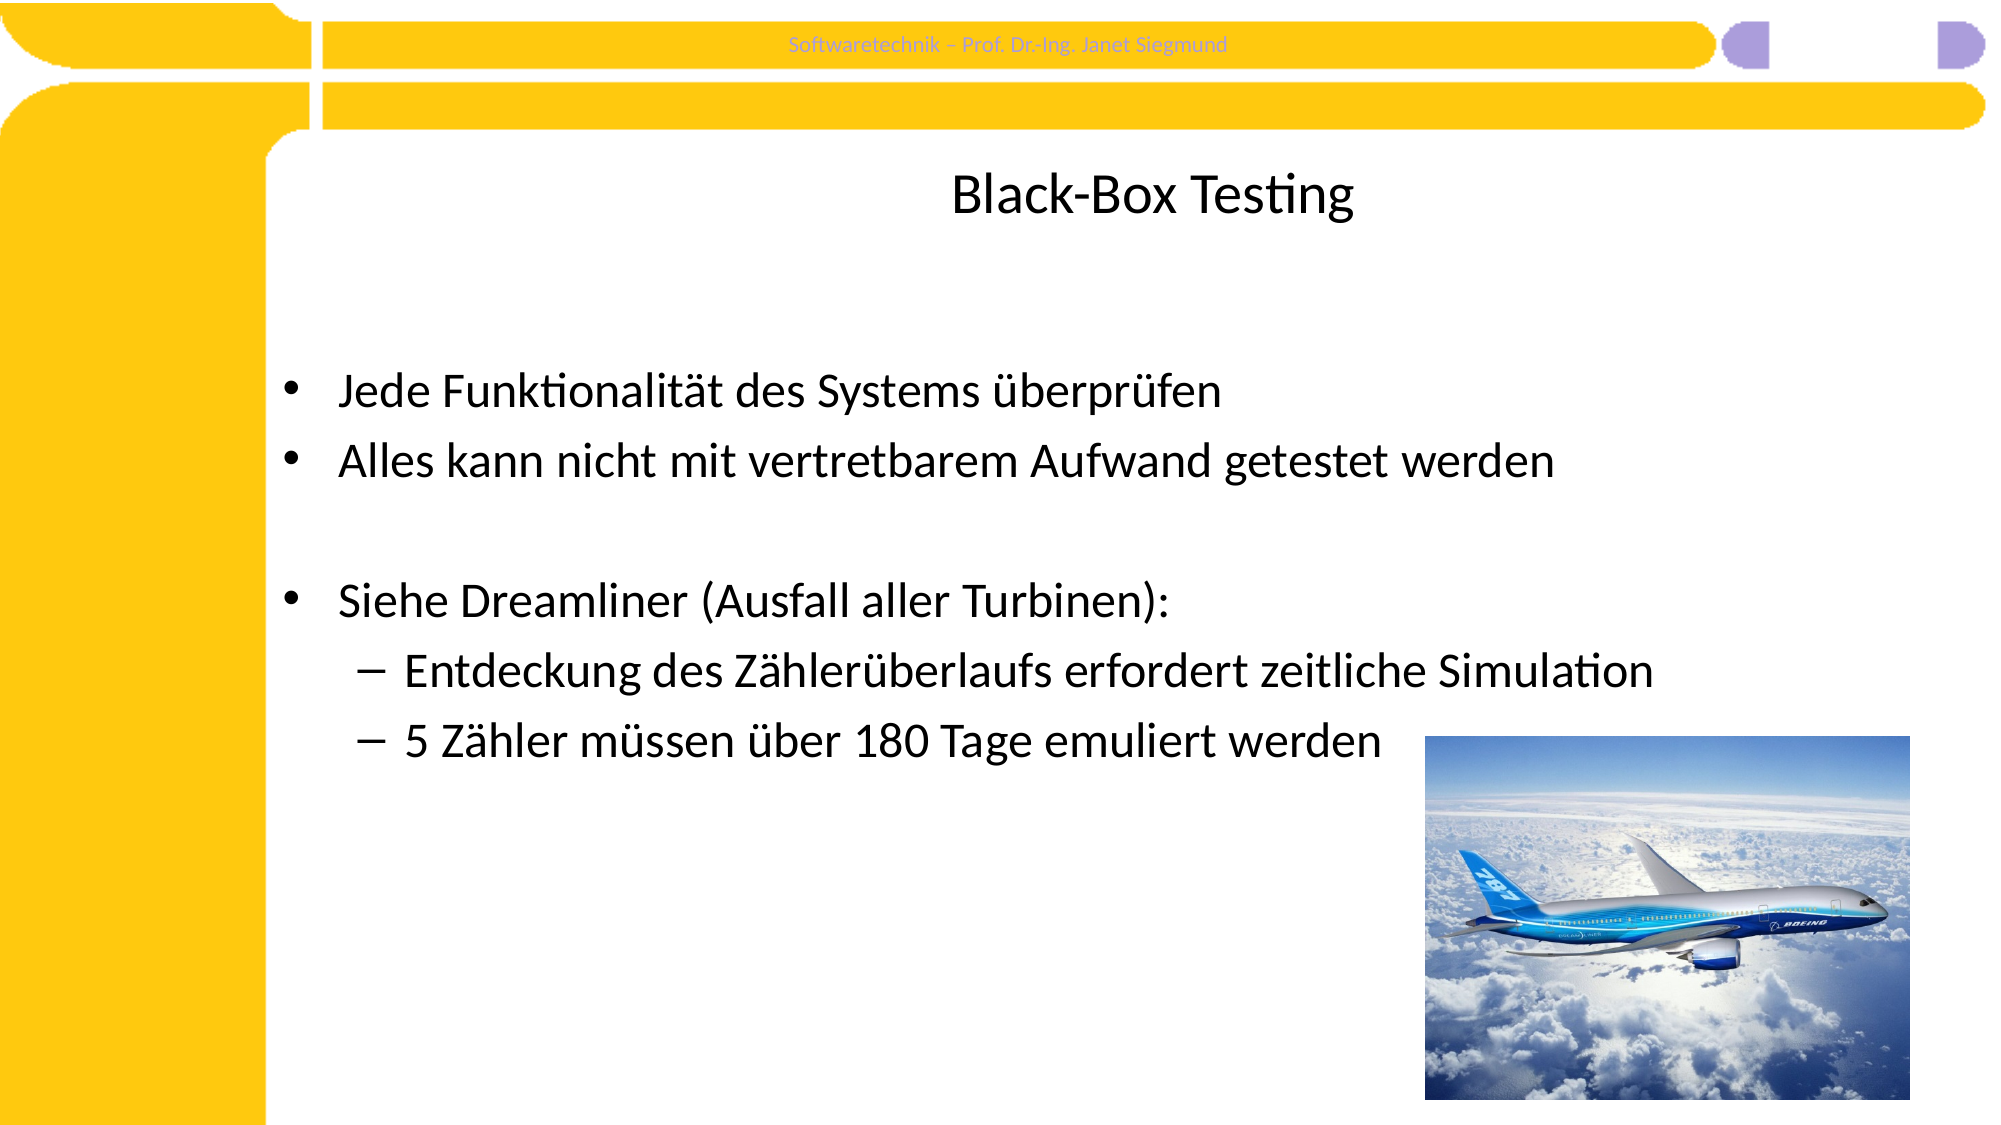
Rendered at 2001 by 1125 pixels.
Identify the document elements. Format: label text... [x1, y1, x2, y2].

picture [0, 3, 1999, 1125]
title Black-Box Testing [350, 137, 1957, 243]
list Jede Funktionalität des Systems überprüfen Alles kann nicht mit vertretbarem Aufwand getestet werden Siehe Dreamliner (Ausfall aller Turbinen): Entdeckung des Zählerüberlaufs erfordert zeitliche Simulation 5 Zähler müssen über 180 Tage emuliert werden [267, 349, 1993, 1104]
